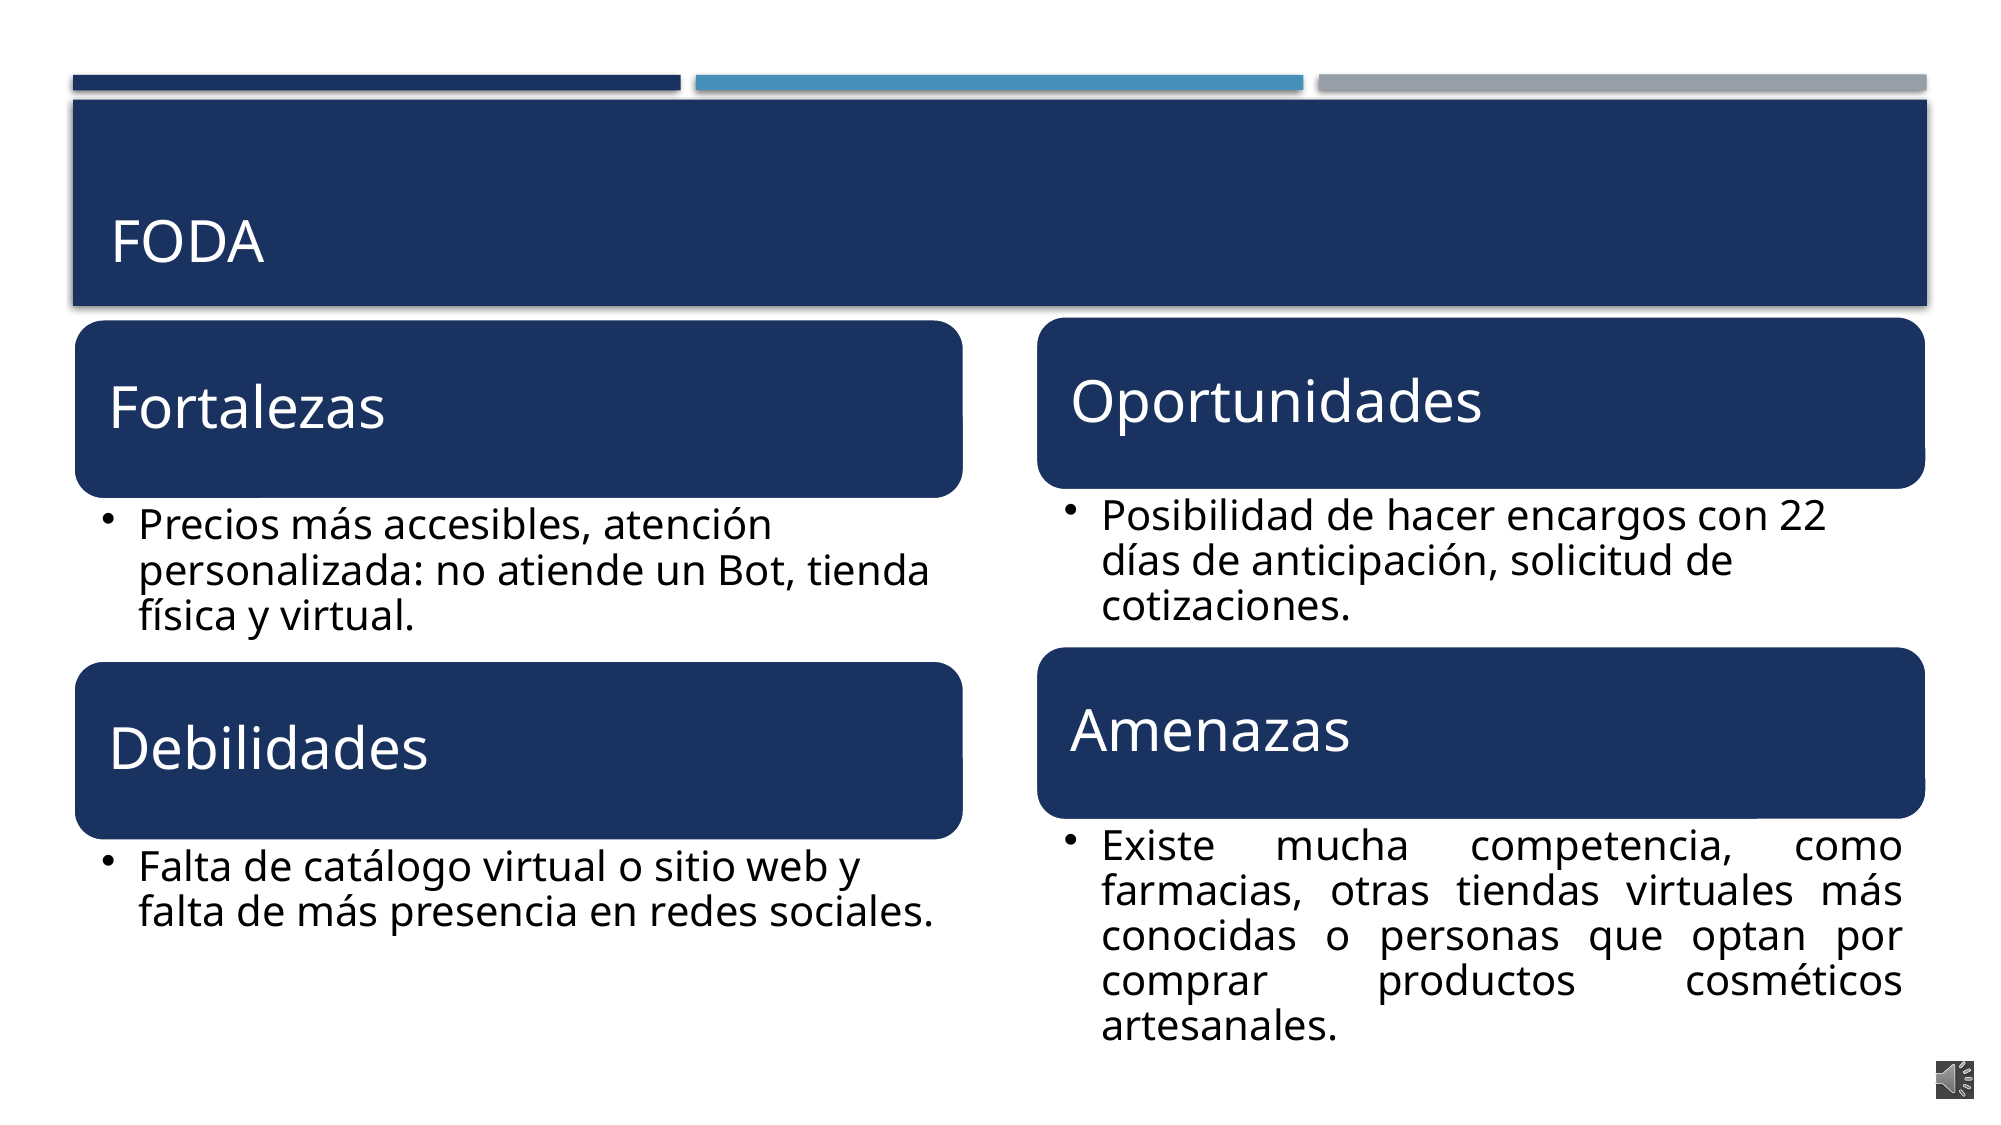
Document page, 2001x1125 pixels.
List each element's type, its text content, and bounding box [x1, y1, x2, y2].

title FODA [95, 119, 1905, 282]
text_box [72, 314, 966, 1006]
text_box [1034, 314, 1928, 1006]
picture [1934, 1059, 1976, 1101]
